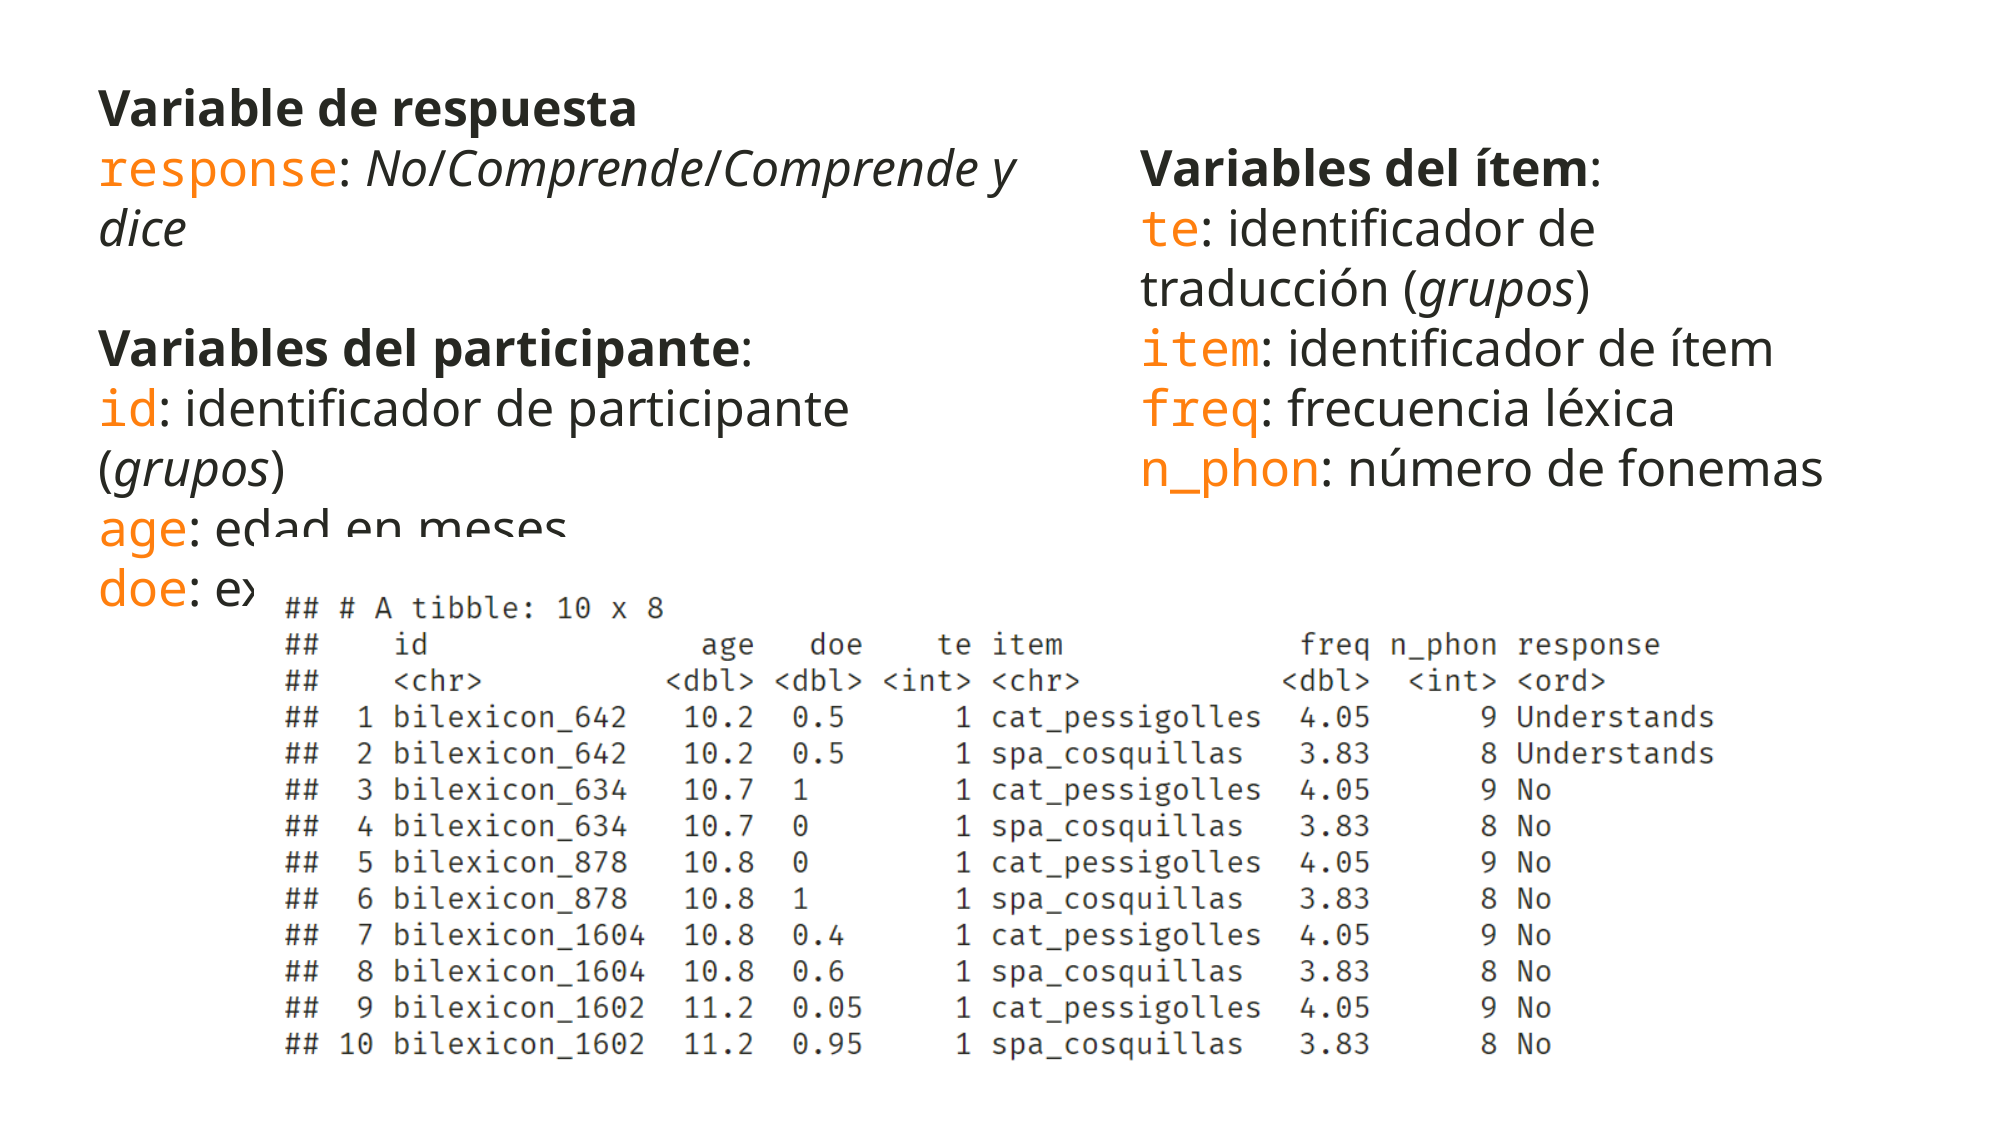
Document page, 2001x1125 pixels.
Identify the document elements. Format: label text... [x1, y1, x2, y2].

picture [254, 537, 1746, 1083]
text_box Variables del ítem: te: identificador de traducción (grupos) item: identificador de ítem freq: frecuencia léxica n_phon: número de fonemas [1125, 129, 1848, 504]
list Variable de respuesta response: No/Comprende/Comprende y dice Variables del participante: id: identificador de participante (grupos) age: edad en meses doe: exposición a la lengua (proporción) [83, 68, 1057, 722]
